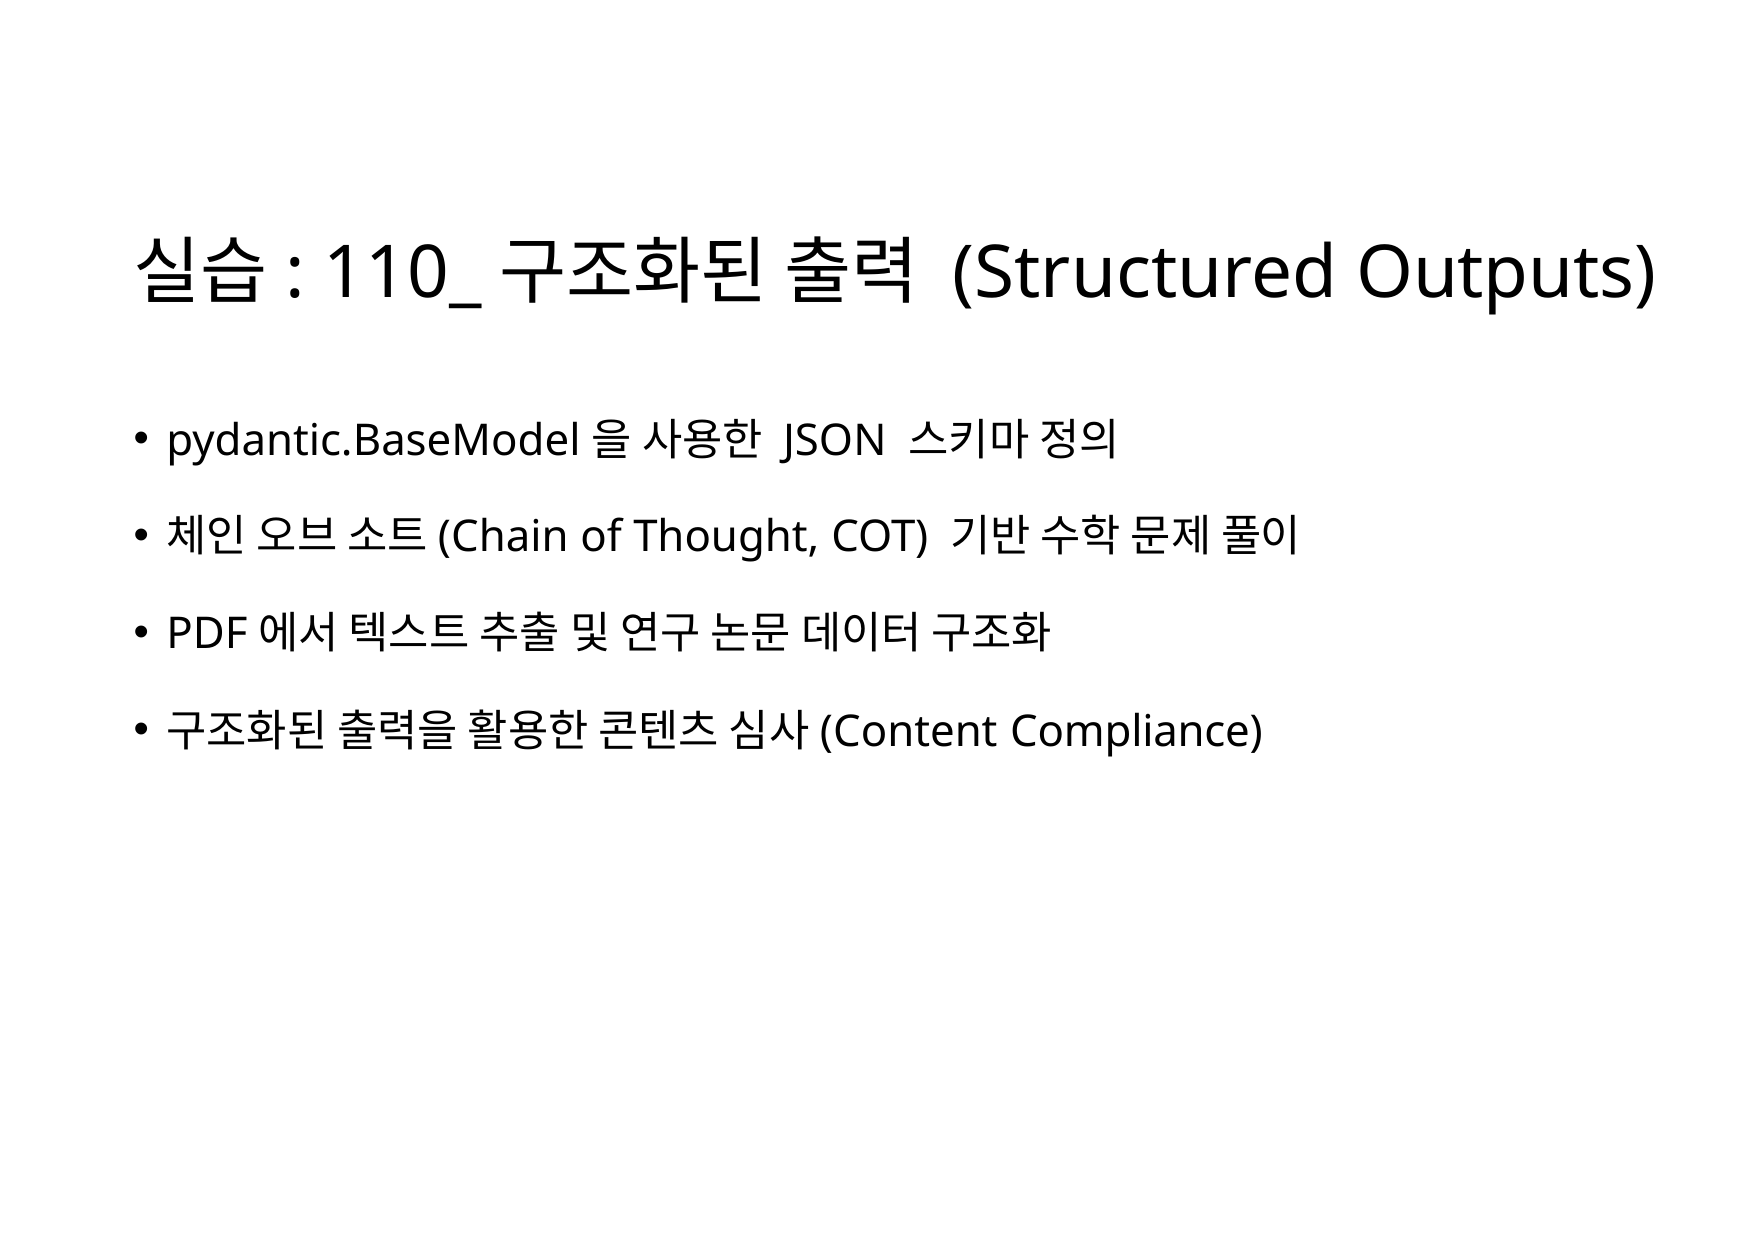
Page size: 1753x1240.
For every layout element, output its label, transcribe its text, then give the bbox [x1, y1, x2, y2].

text_box pydantic.BaseModel을 사용한 JSON 스키마 정의 체인 오브 소트(Chain of Thought, COT) 기반 수학 문제 풀이 PDF에서 텍스트 추출 및 연구 논문 데이터 구조화 구조화된 출력을 활용한 콘텐츠 심사(Content Compliance) [131, 409, 1359, 755]
title 실습: 110_구조화된 출력 (Structured Outputs) [51, 173, 1666, 433]
